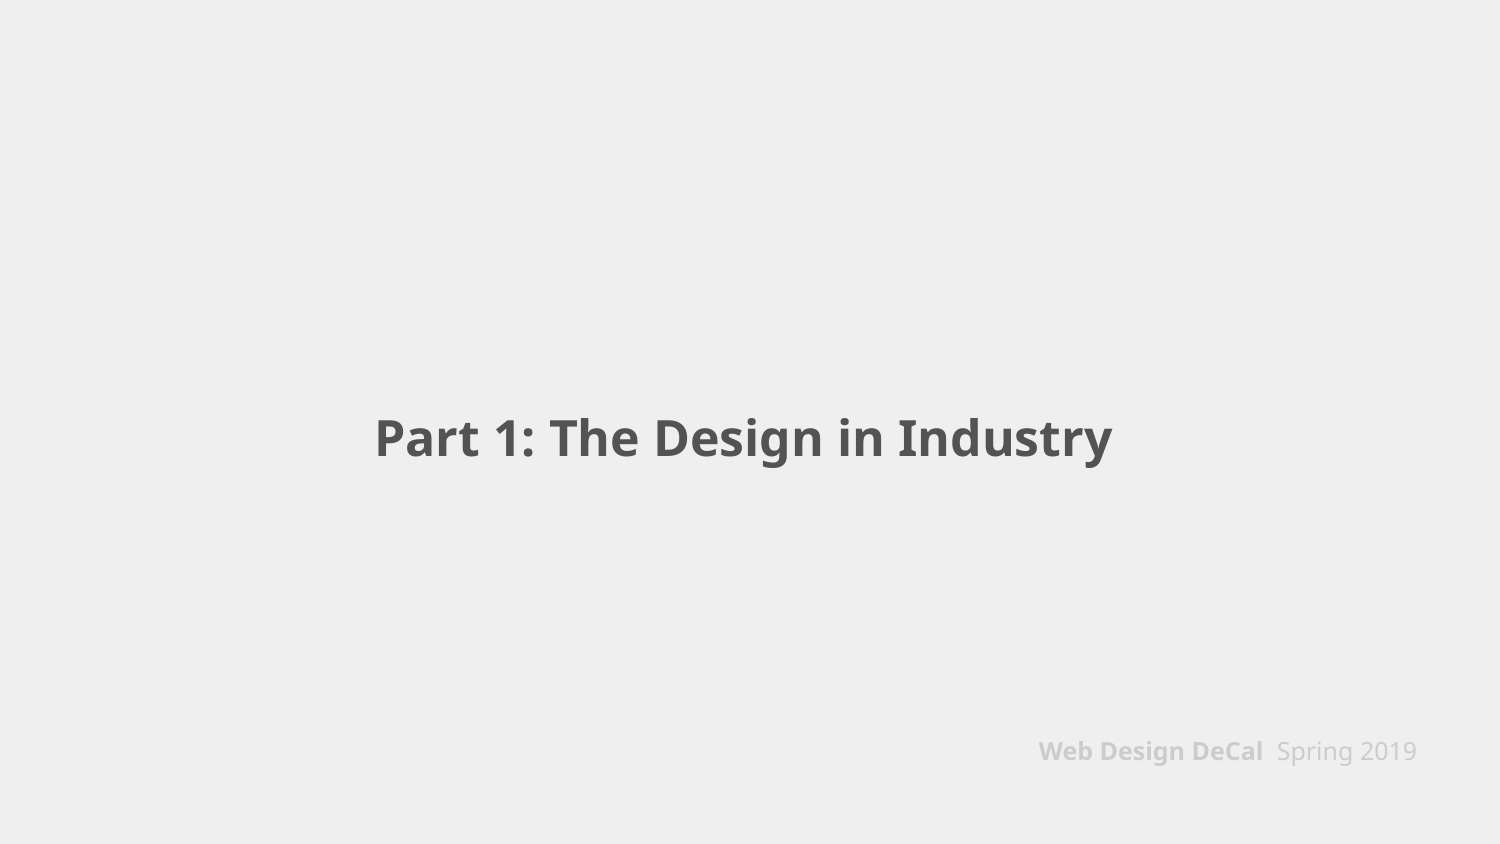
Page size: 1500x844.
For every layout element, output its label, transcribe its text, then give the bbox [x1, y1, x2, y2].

title Part 1: The Design in Industry [75, 169, 1425, 694]
